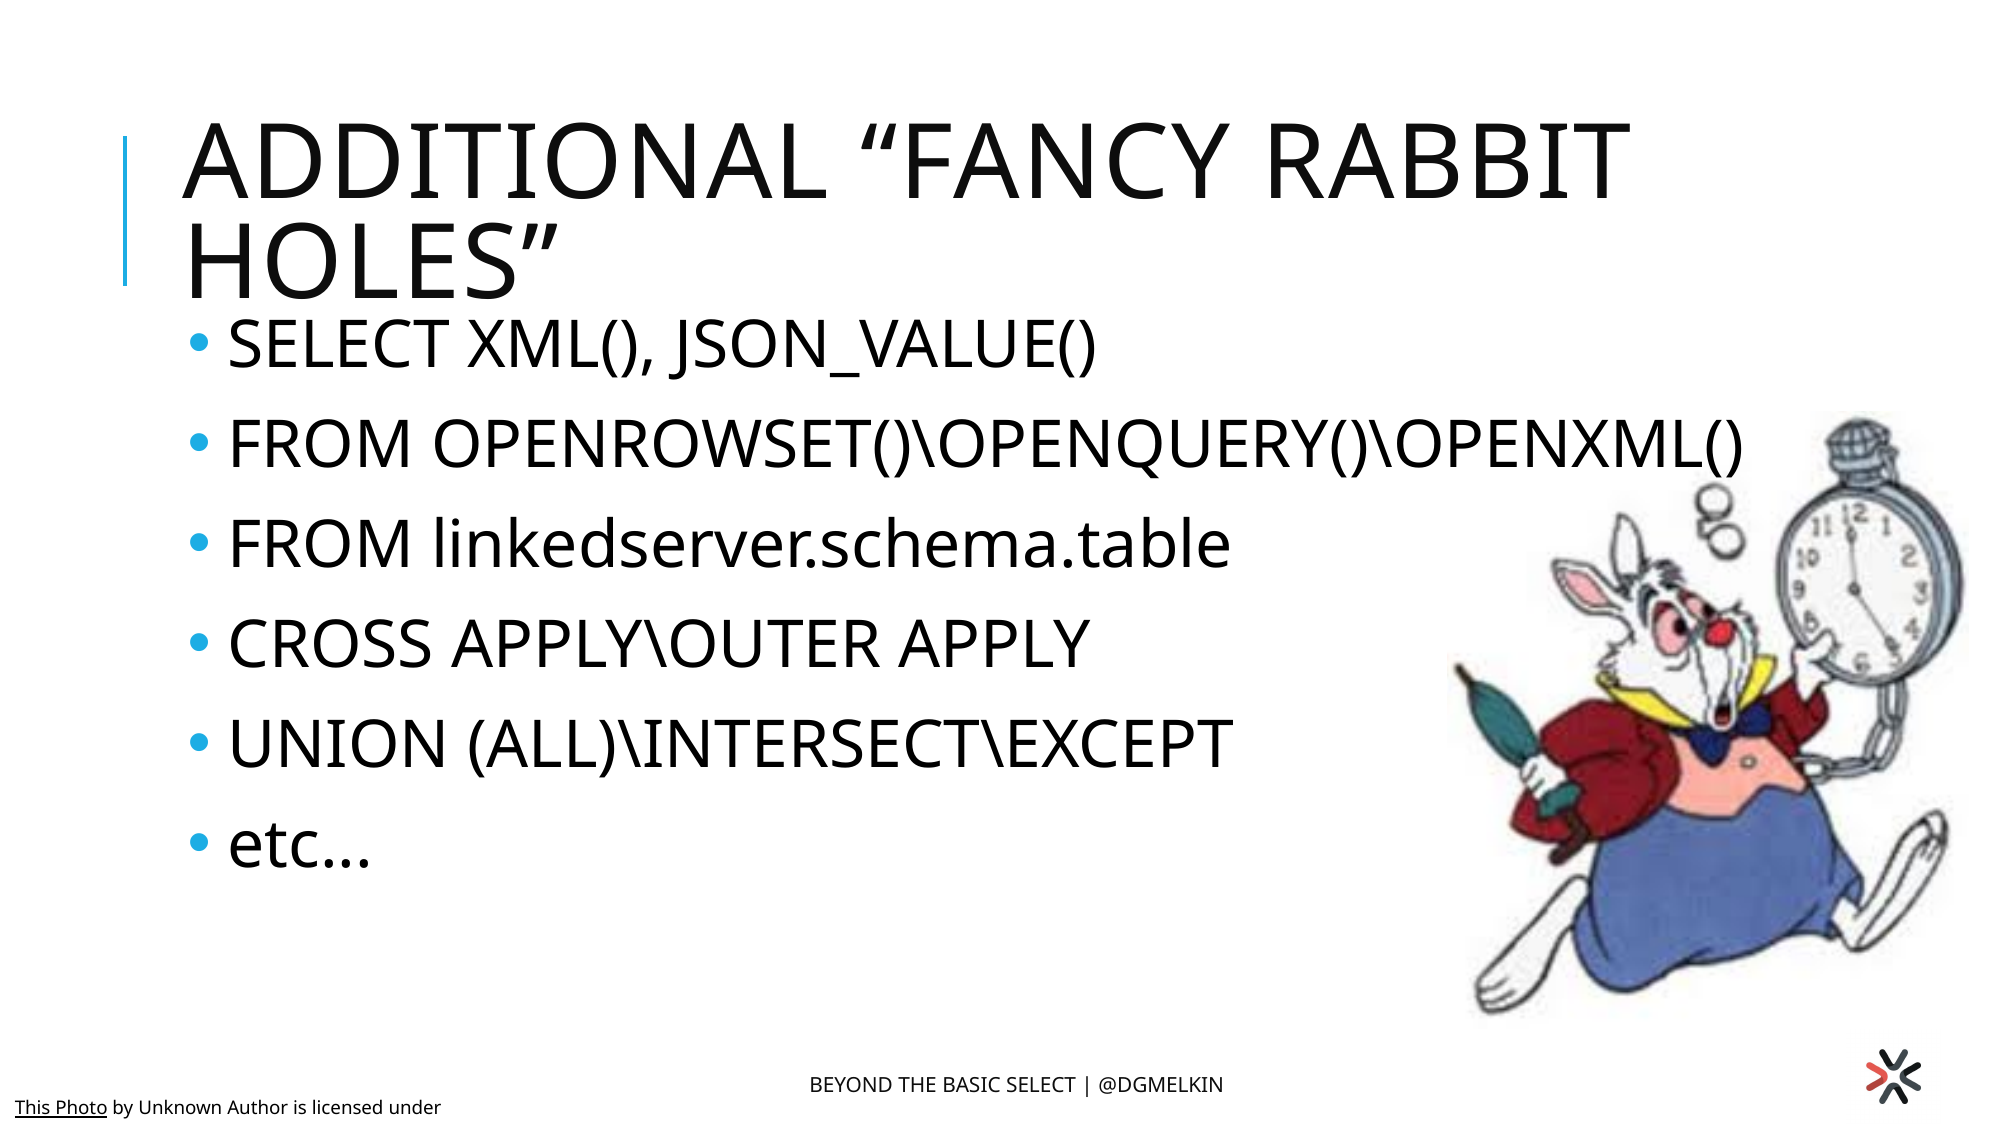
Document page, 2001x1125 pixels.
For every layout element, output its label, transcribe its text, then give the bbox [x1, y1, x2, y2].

picture [1447, 410, 1970, 1124]
title Additional “Fancy Rabbit Holes” [168, 96, 1763, 342]
text_box This Photo by Unknown Author is licensed under CC BY-NC-ND [0, 1088, 551, 1125]
footer Beyond the Basic SELECT | @dgmelkin [794, 1061, 1763, 1107]
list SELECT XML(), JSON_VALUE() FROM OPENROWSET()\OPENQUERY()\OPENXML() FROM linkedserver.schema.table CROSS APPLY\OUTER APPLY UNION (ALL)\INTERSECT\EXCEPT etc... [180, 302, 1765, 963]
